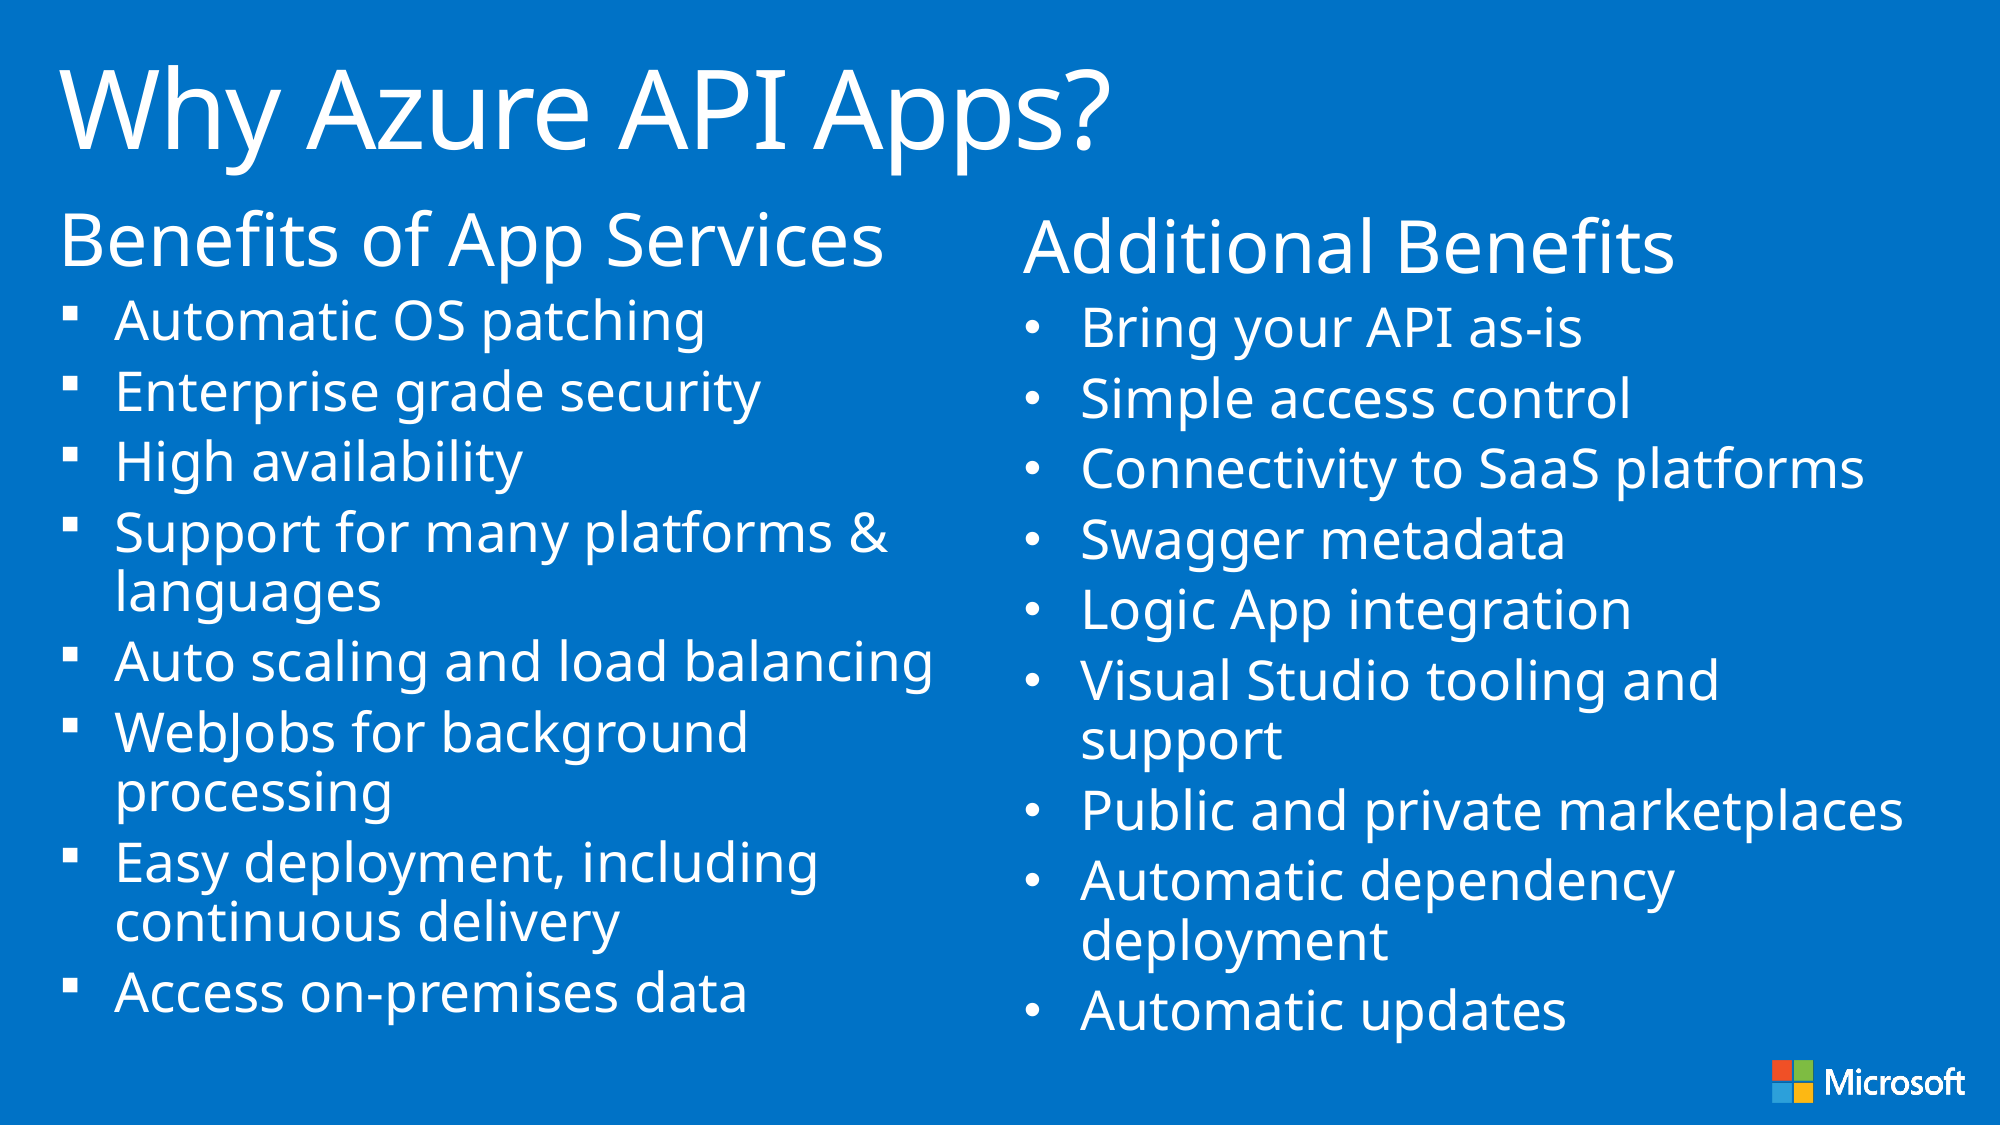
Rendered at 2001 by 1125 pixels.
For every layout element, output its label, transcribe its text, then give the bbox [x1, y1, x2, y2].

text_box Additional Benefits Bring your API as-is Simple access control Connectivity to SaaS platforms Swagger metadata Logic App integration Visual Studio tooling and support Public and private marketplaces Automatic dependency deployment Automatic updates [1000, 195, 1957, 1058]
list Benefits of App Services Automatic OS patching Enterprise grade security High availability Support for many platforms & languages Auto scaling and load balancing WebJobs for background processing Easy deployment, including continuous delivery Access on-premises data [44, 196, 1000, 1090]
title Why Azure API Apps? [44, 47, 1957, 196]
picture [1772, 1060, 1965, 1103]
